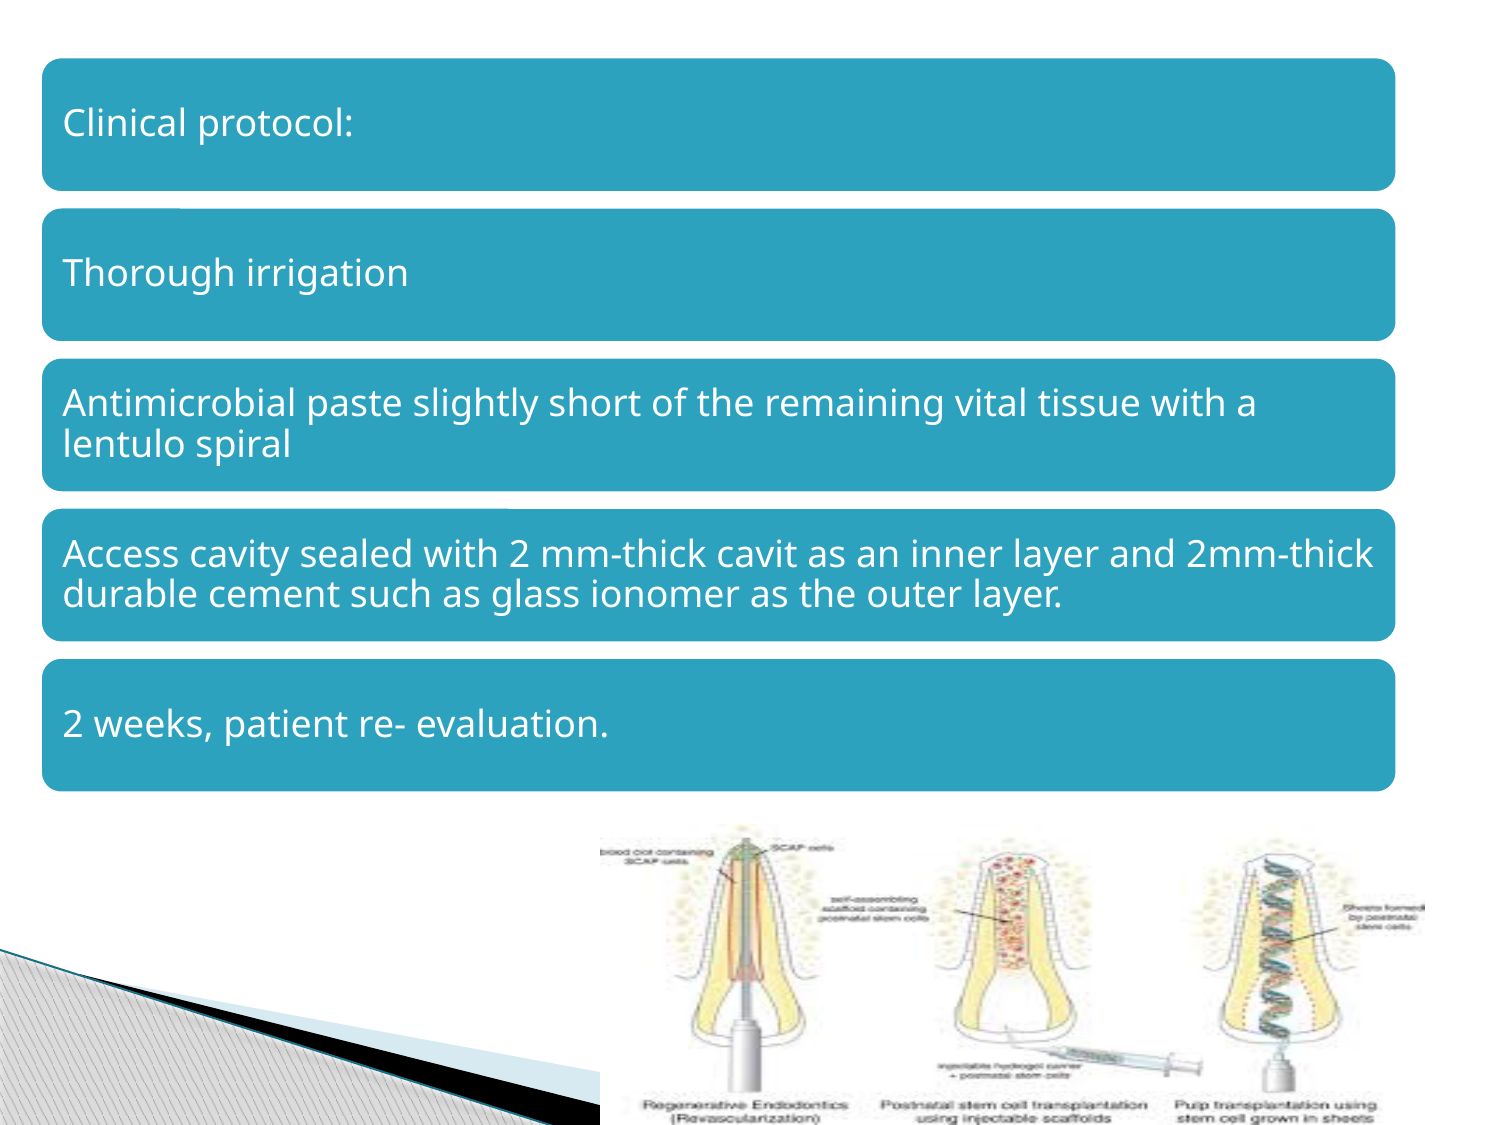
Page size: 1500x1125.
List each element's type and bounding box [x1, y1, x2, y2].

picture [599, 824, 1426, 1125]
list [37, 12, 1401, 838]
